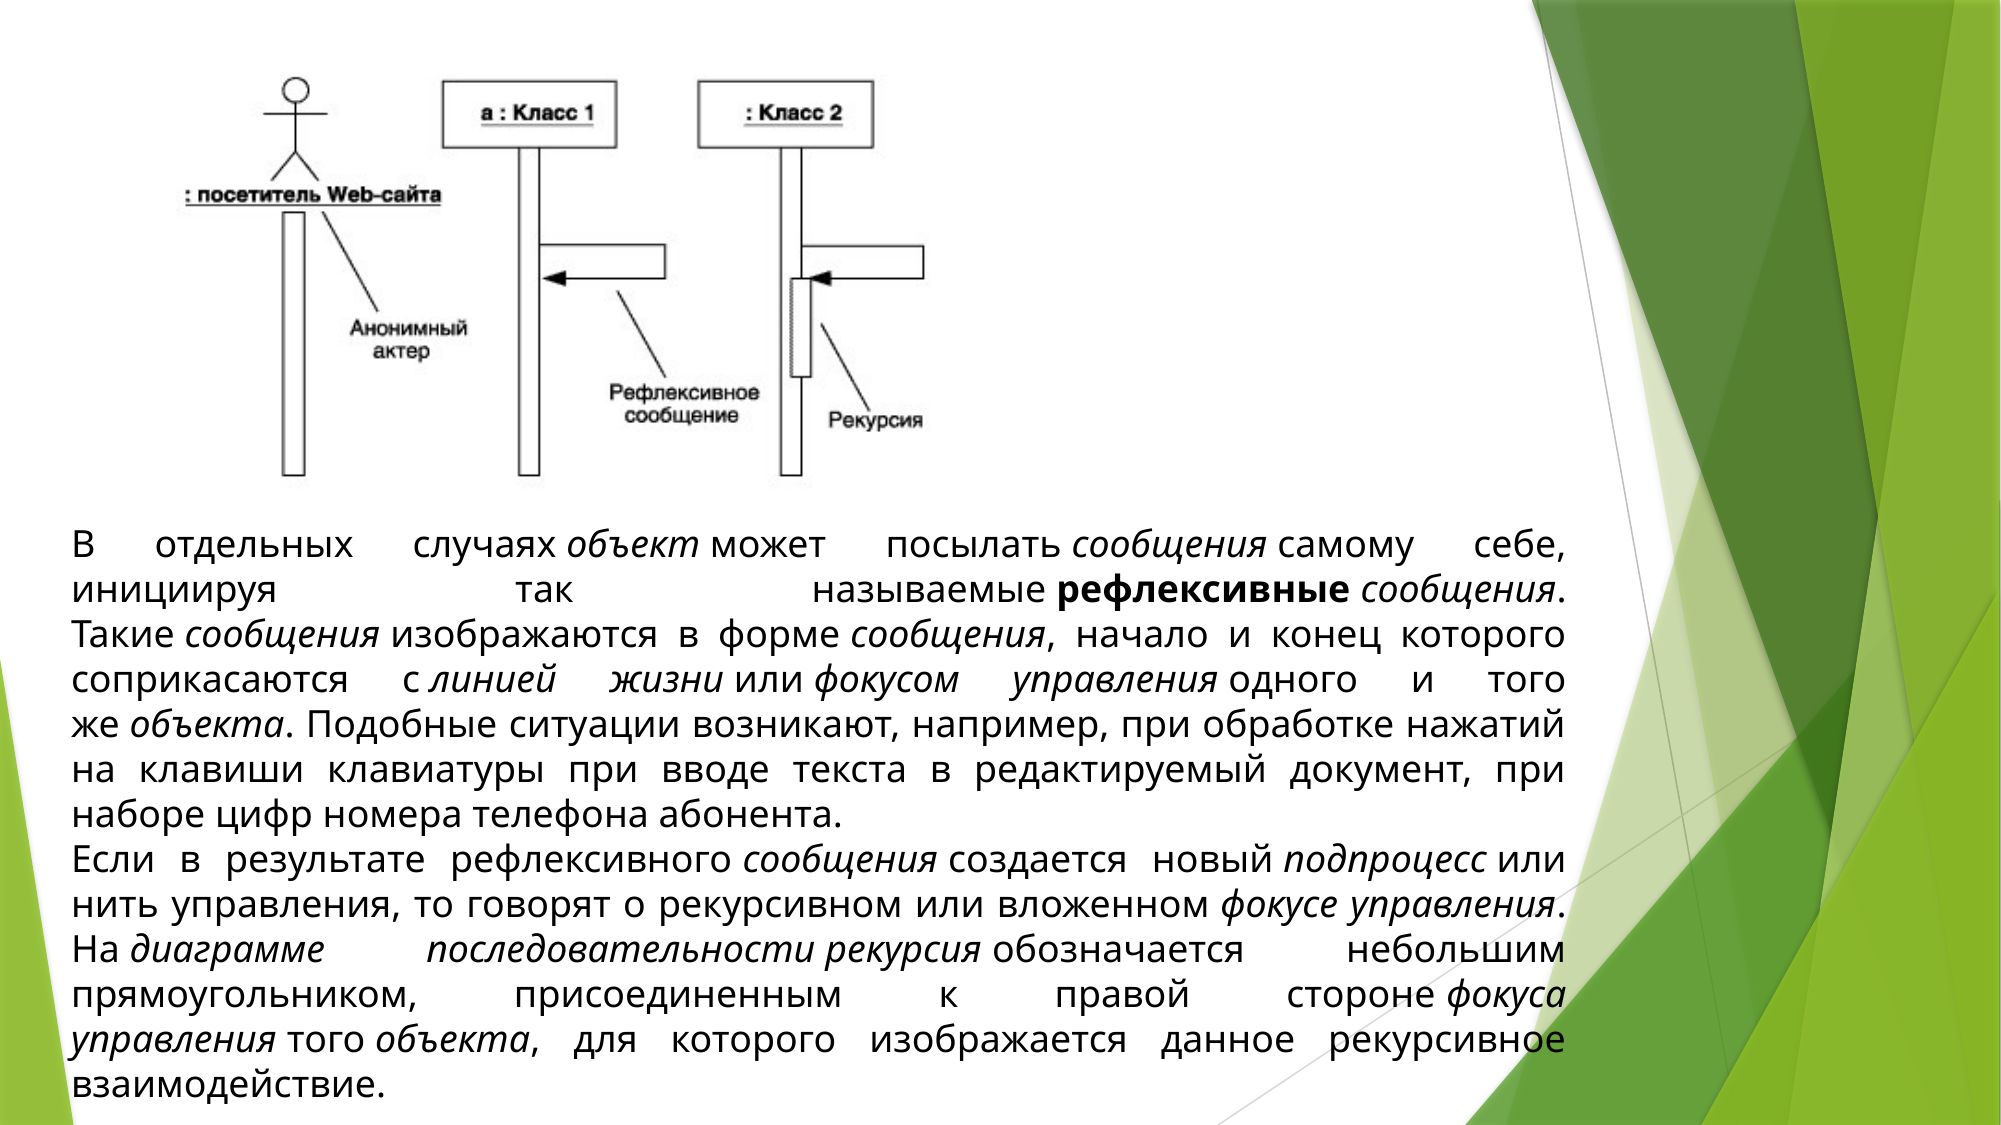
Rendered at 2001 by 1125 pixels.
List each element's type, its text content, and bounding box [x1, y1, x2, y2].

picture [161, 74, 1476, 526]
text_box В отдельных случаях объект может посылать сообщения самому себе, инициируя так называемые рефлексивные сообщения. Такие сообщения изображаются в форме сообщения, начало и конец которого соприкасаются с линией жизни или фокусом управления одного и того же объекта. Подобные ситуации возникают, например, при обработке нажатий на клавиши клавиатуры при вводе текста в редактируемый документ, при наборе цифр номера телефона абонента. Если в результате рефлексивного сообщения создается новый подпроцесс или нить управления, то говорят о рекурсивном или вложенном фокусе управления. На диаграмме последовательности рекурсия обозначается небольшим прямоугольником, присоединенным к правой стороне фокуса управления того объекта, для которого изображается данное рекурсивное взаимодействие. [56, 512, 1582, 1113]
